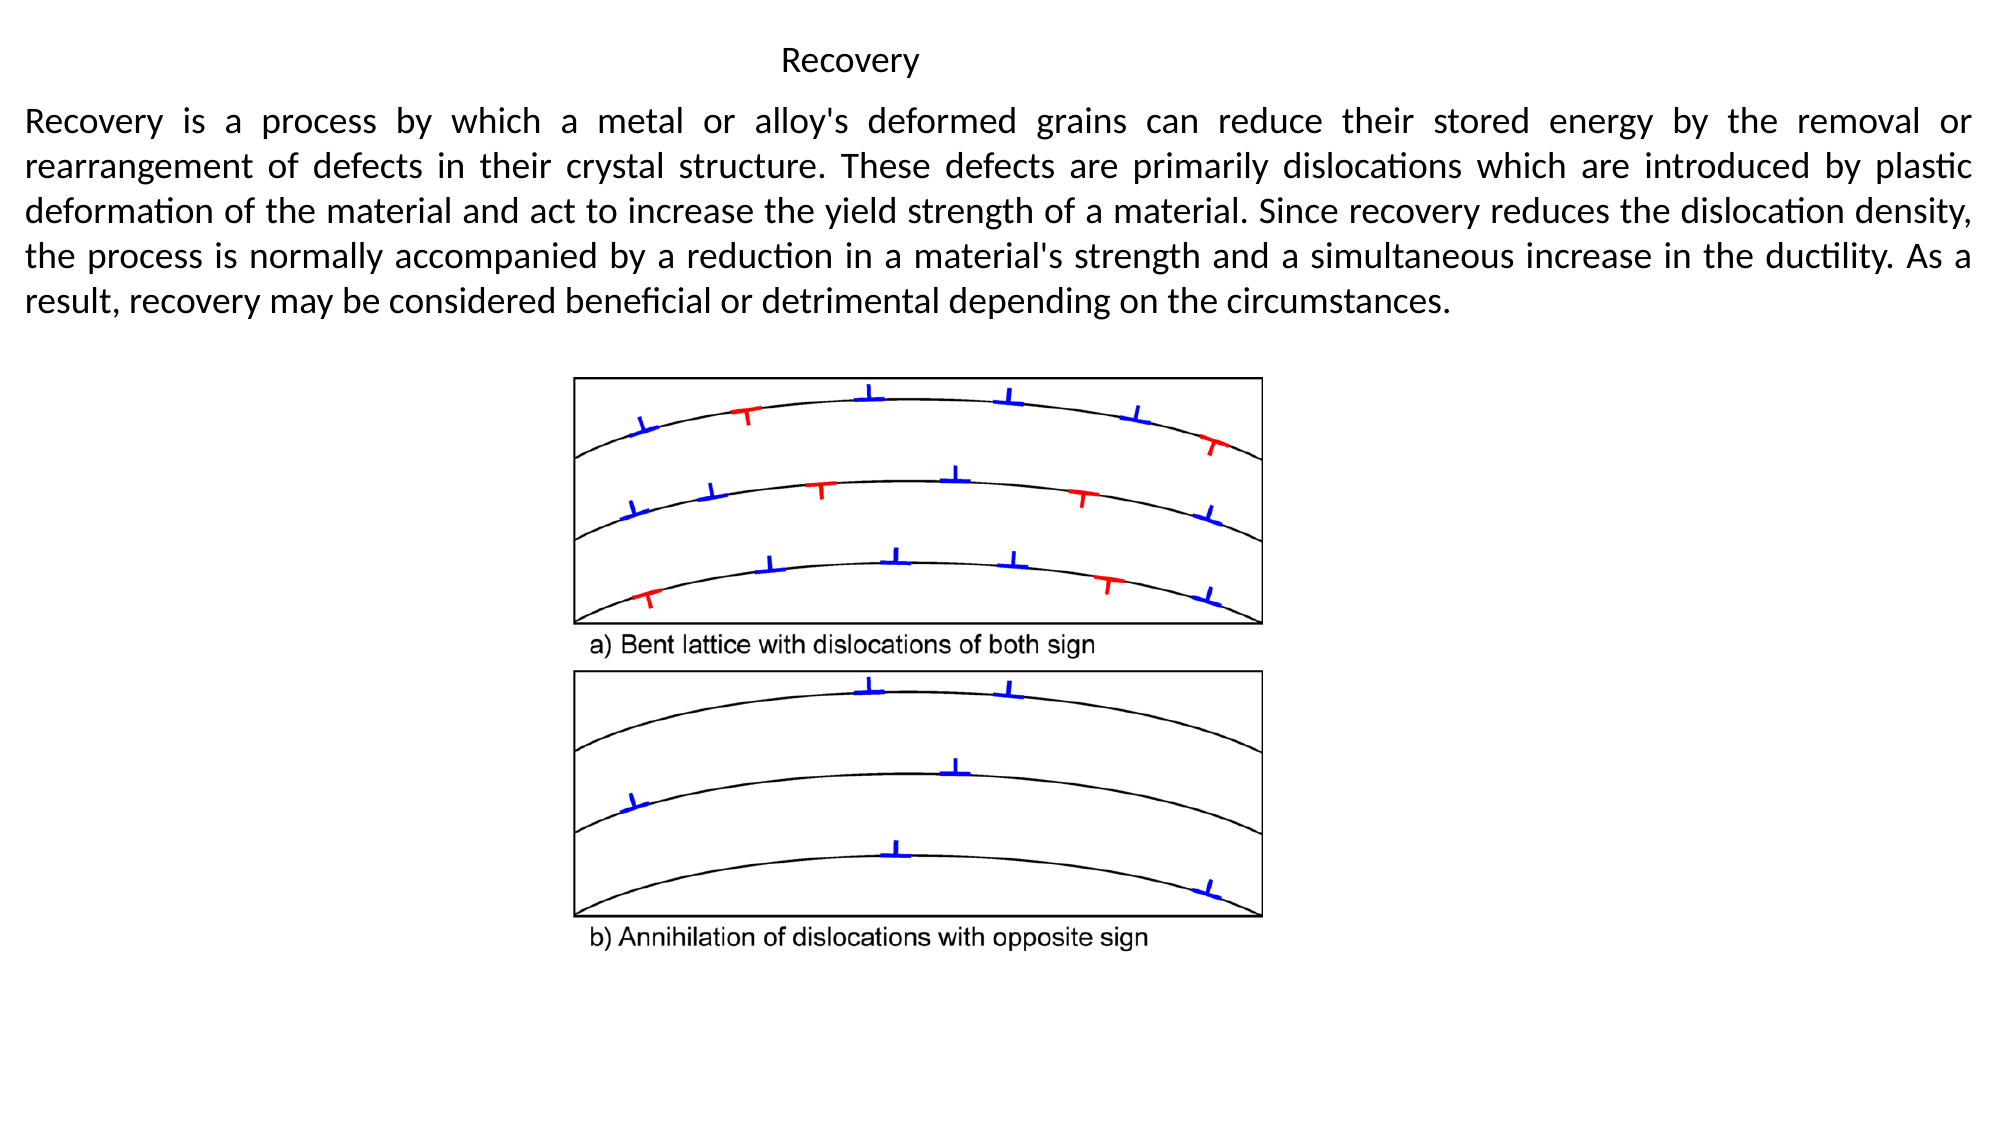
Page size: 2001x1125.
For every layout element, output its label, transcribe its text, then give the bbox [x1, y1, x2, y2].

picture [573, 377, 1264, 963]
text_box Recovery is a process by which a metal or alloy's deformed grains can reduce their stored energy by the removal or rearrangement of defects in their crystal structure. These defects are primarily dislocations which are introduced by plastic deformation of the material and act to increase the yield strength of a material. Since recovery reduces the dislocation density, the process is normally accompanied by a reduction in a material's strength and a simultaneous increase in the ductility. As a result, recovery may be considered beneficial or detrimental depending on the circumstances. [10, 88, 1990, 328]
text_box Recovery [766, 27, 935, 88]
